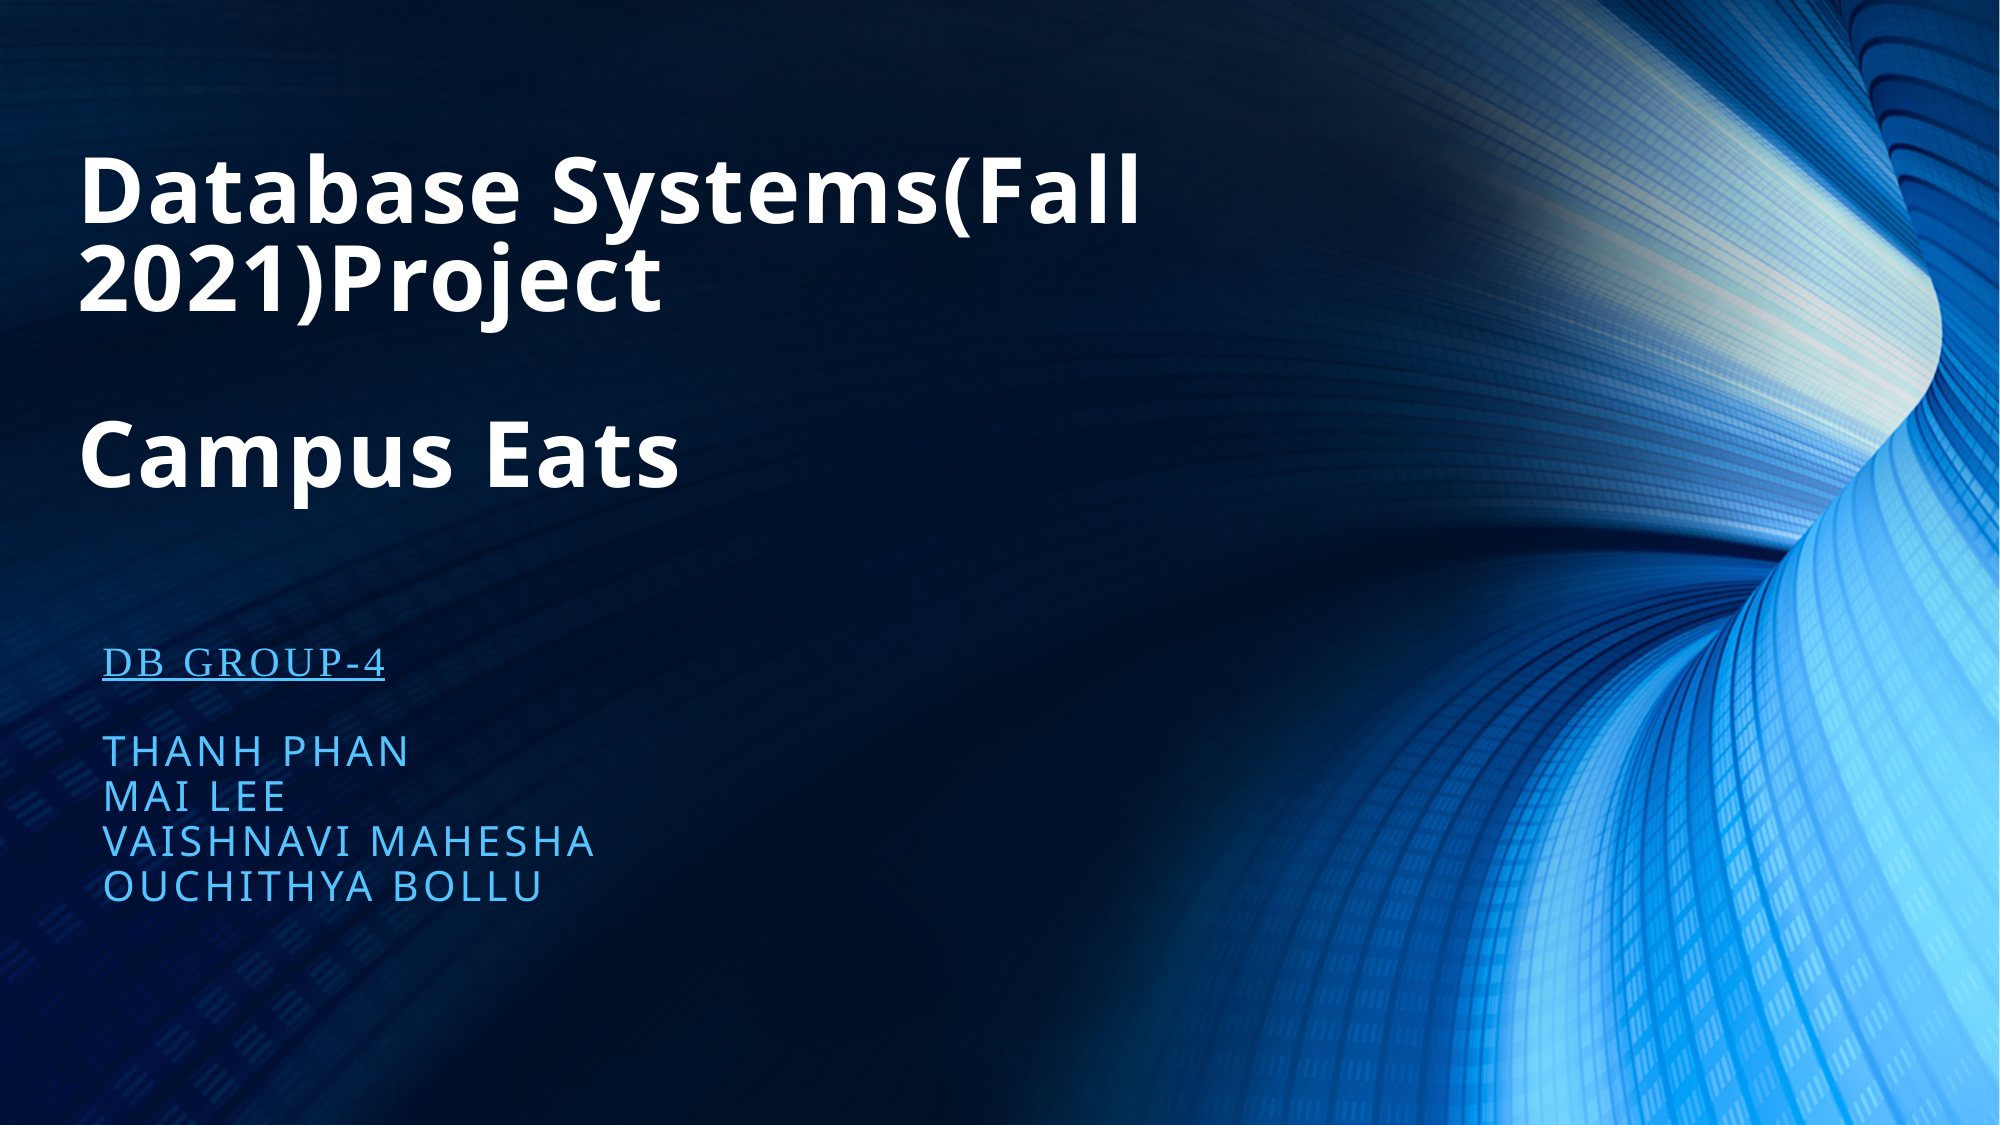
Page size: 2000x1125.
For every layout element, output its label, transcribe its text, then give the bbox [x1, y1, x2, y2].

picture [0, 0, 2000, 1125]
title Database Systems(Fall 2021)Project Campus Eats [62, 140, 1625, 513]
subtitle Db Group-4 Thanh Phan MAI LEE VAISHNAVI MAHESHa OUCHITHYA BOLLU [87, 537, 1200, 1013]
